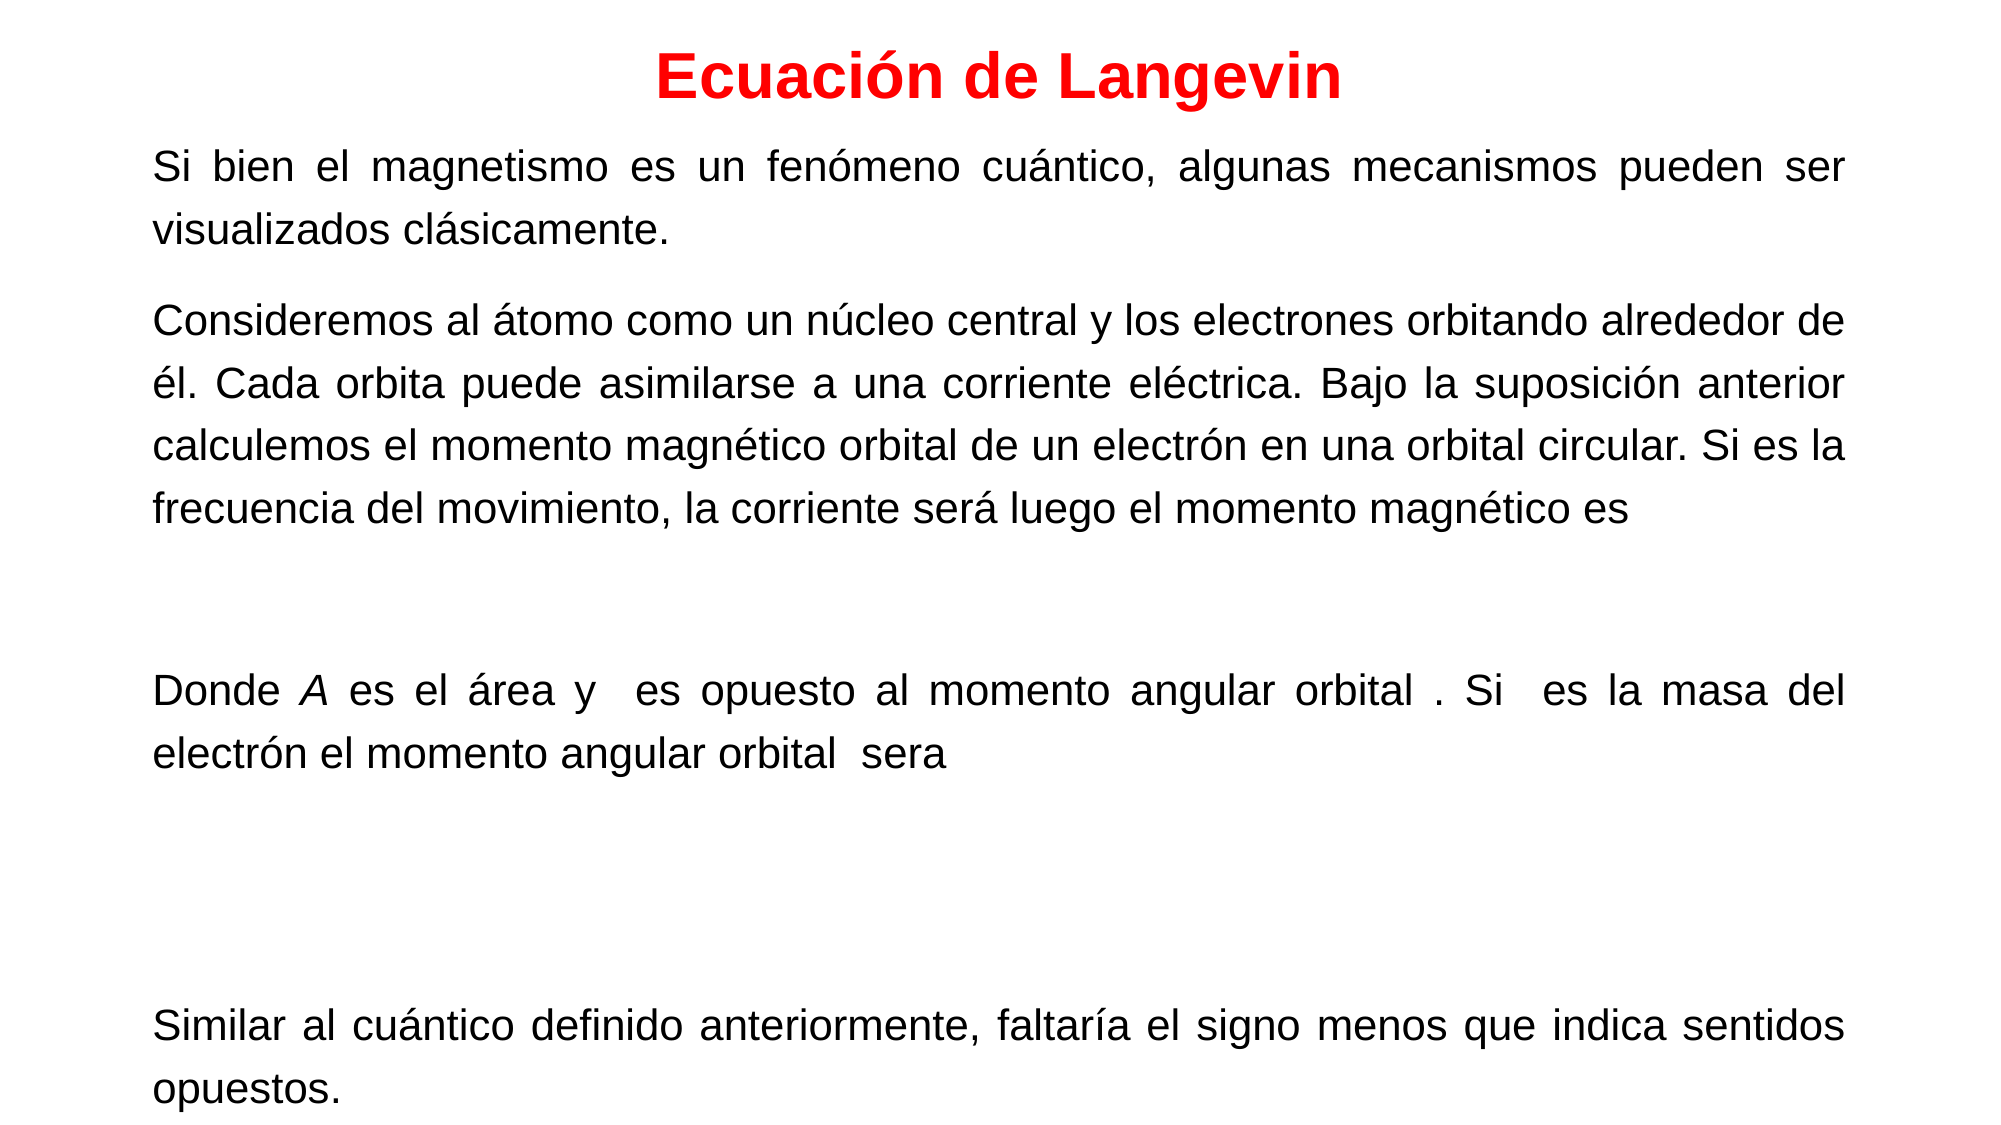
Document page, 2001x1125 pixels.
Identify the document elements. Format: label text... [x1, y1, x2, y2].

title Ecuación de Langevin [137, 34, 1863, 120]
